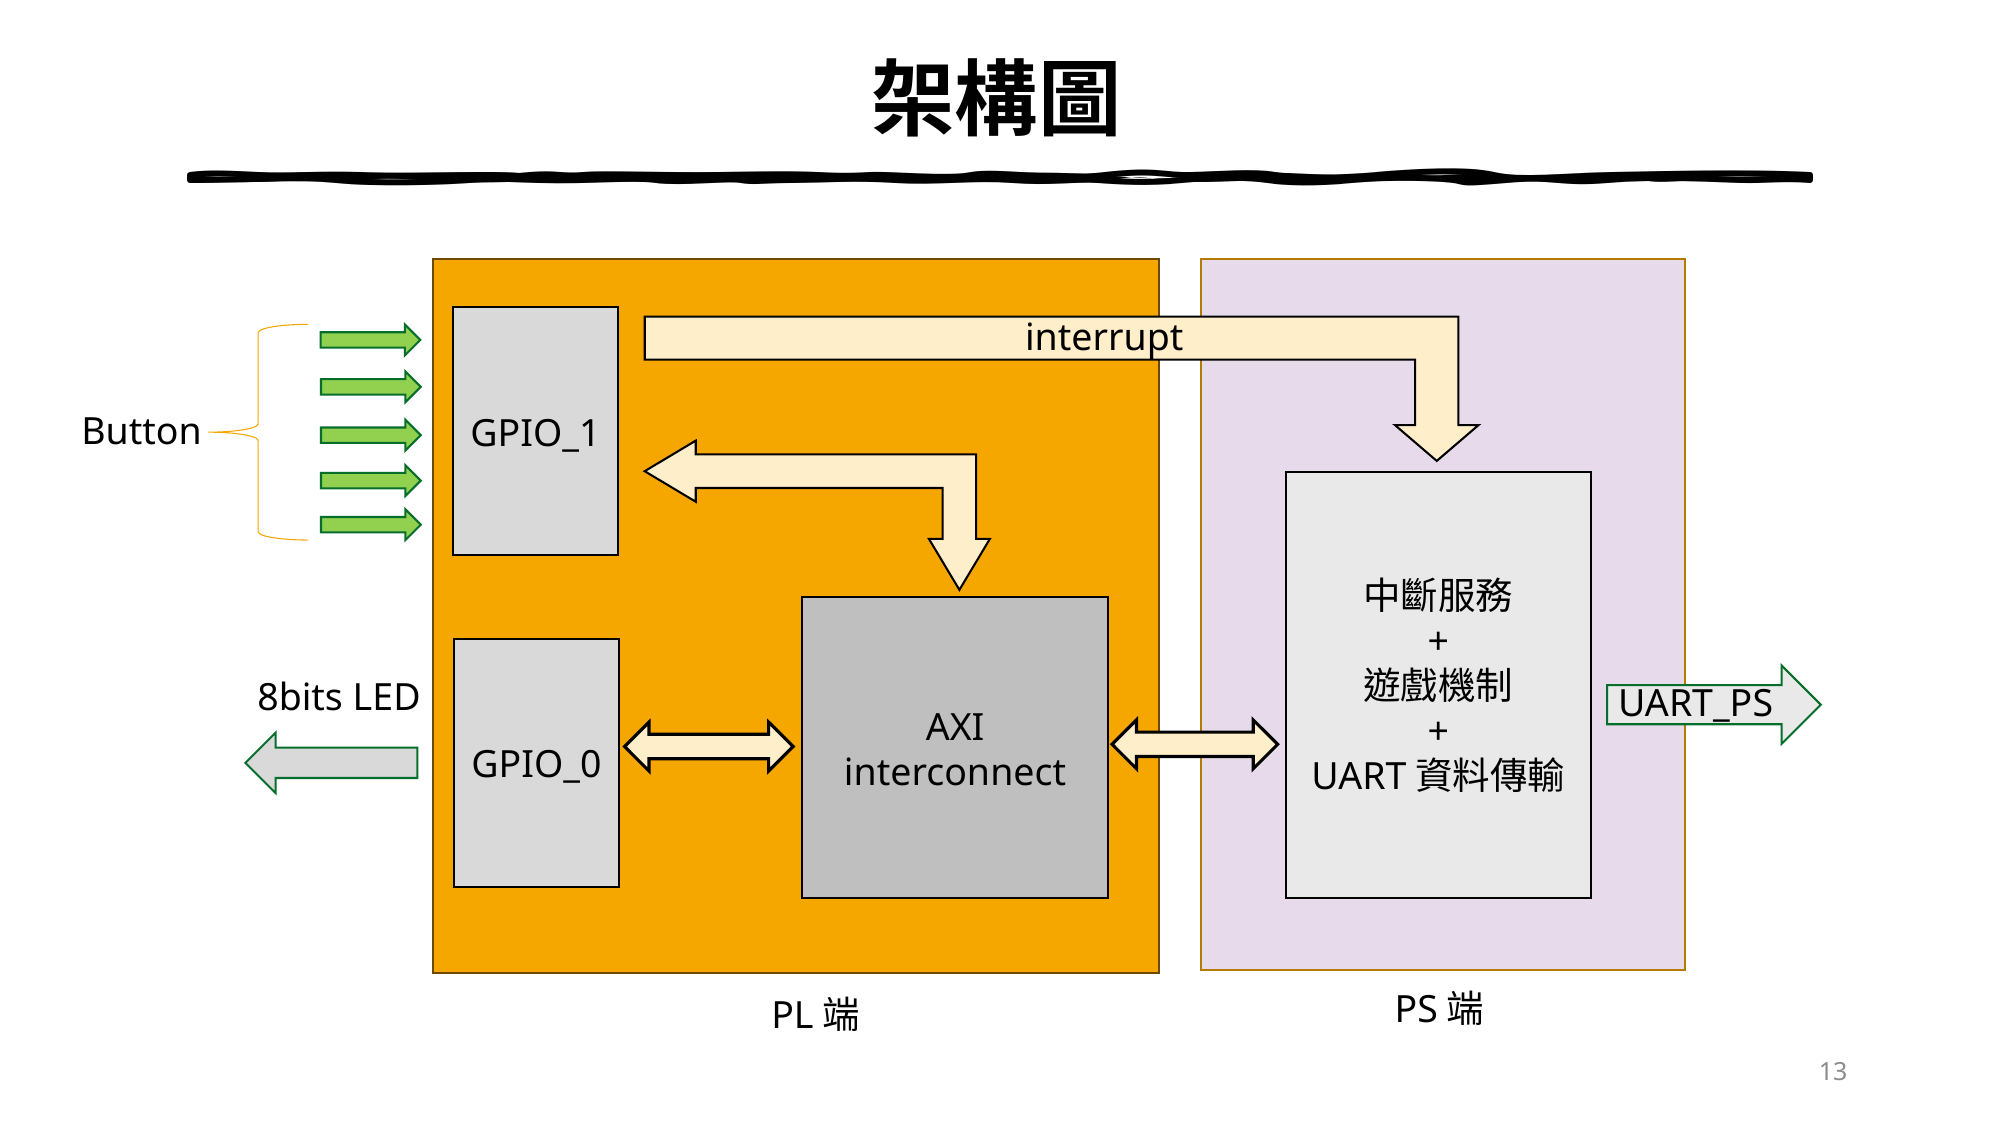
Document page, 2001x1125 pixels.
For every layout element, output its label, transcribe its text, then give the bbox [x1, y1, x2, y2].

text_box 8bits LED [242, 665, 440, 725]
text_box AXI interconnect [801, 596, 1109, 899]
text_box [1800, 682, 1823, 727]
text_box Button [66, 399, 217, 460]
text_box PS端 [1379, 977, 1499, 1038]
text_box [642, 438, 992, 592]
text_box [217, 323, 309, 541]
text_box [432, 258, 1160, 974]
text_box [1199, 315, 1482, 463]
text_box GPIO_1 [452, 306, 619, 556]
text_box UART_PS [1603, 671, 1800, 732]
text_box [1200, 258, 1686, 971]
text_box [643, 315, 1010, 361]
text_box GPIO_0 [453, 638, 620, 888]
text_box [243, 730, 419, 796]
text_box [1780, 662, 1789, 671]
slide_number 13 [1412, 1042, 1863, 1103]
text_box [1780, 732, 1795, 747]
text_box [319, 462, 423, 499]
text_box [319, 322, 422, 358]
text_box [319, 417, 423, 454]
text_box 中斷服務 + 遊戲機制 + UART資料傳輸 [1285, 471, 1592, 899]
text_box [319, 506, 423, 543]
picture [179, 154, 1821, 196]
text_box interrupt [1010, 305, 1199, 366]
text_box PL端 [756, 983, 876, 1044]
text_box [622, 718, 796, 775]
text_box 架構圖 [857, 38, 1143, 154]
text_box [1109, 716, 1280, 773]
text_box [319, 368, 423, 405]
